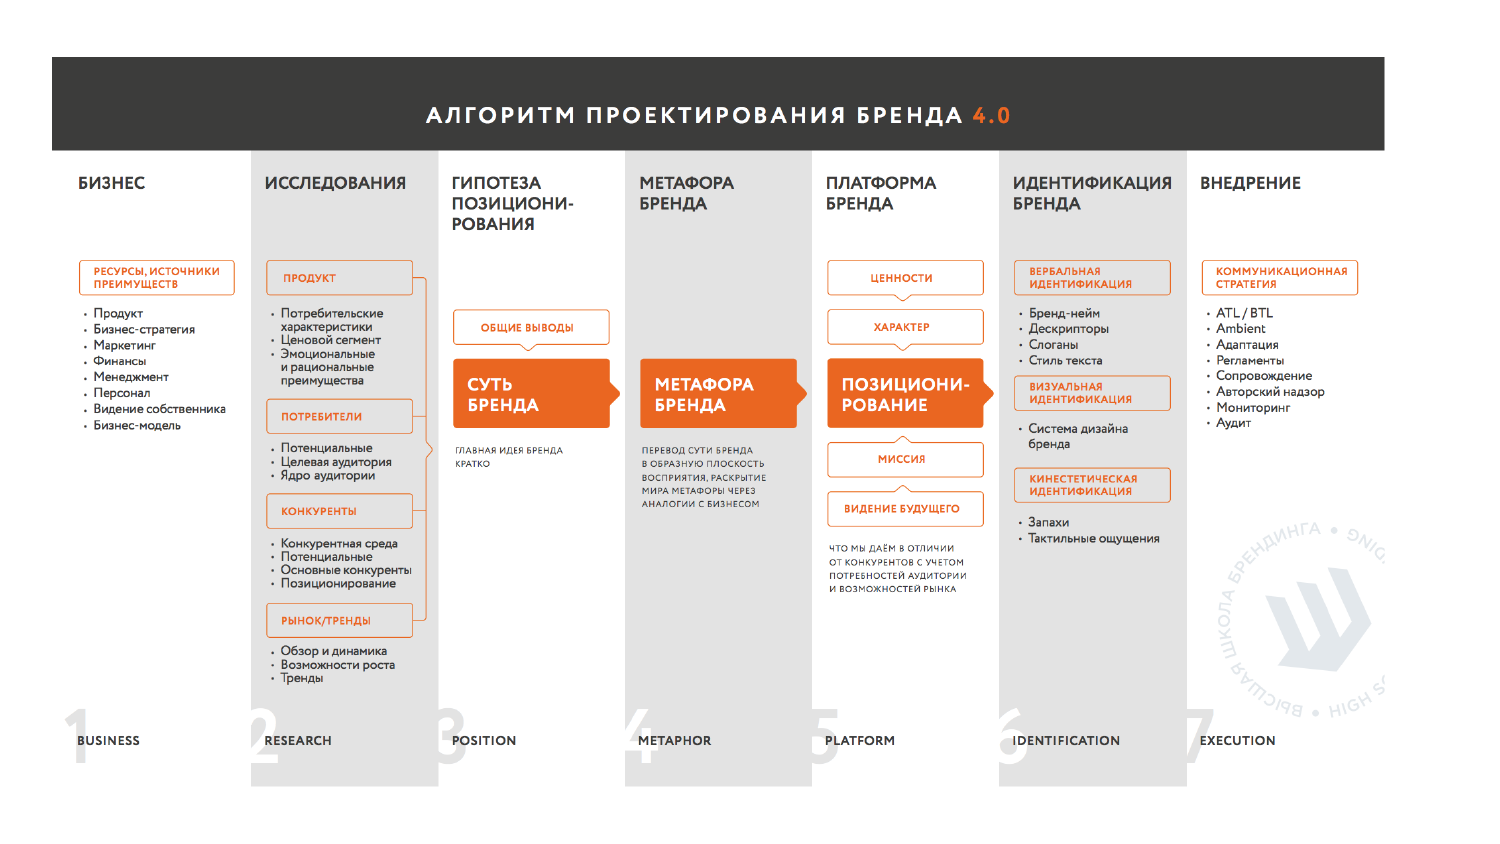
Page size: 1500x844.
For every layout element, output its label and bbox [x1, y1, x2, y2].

picture [50, 55, 1386, 788]
